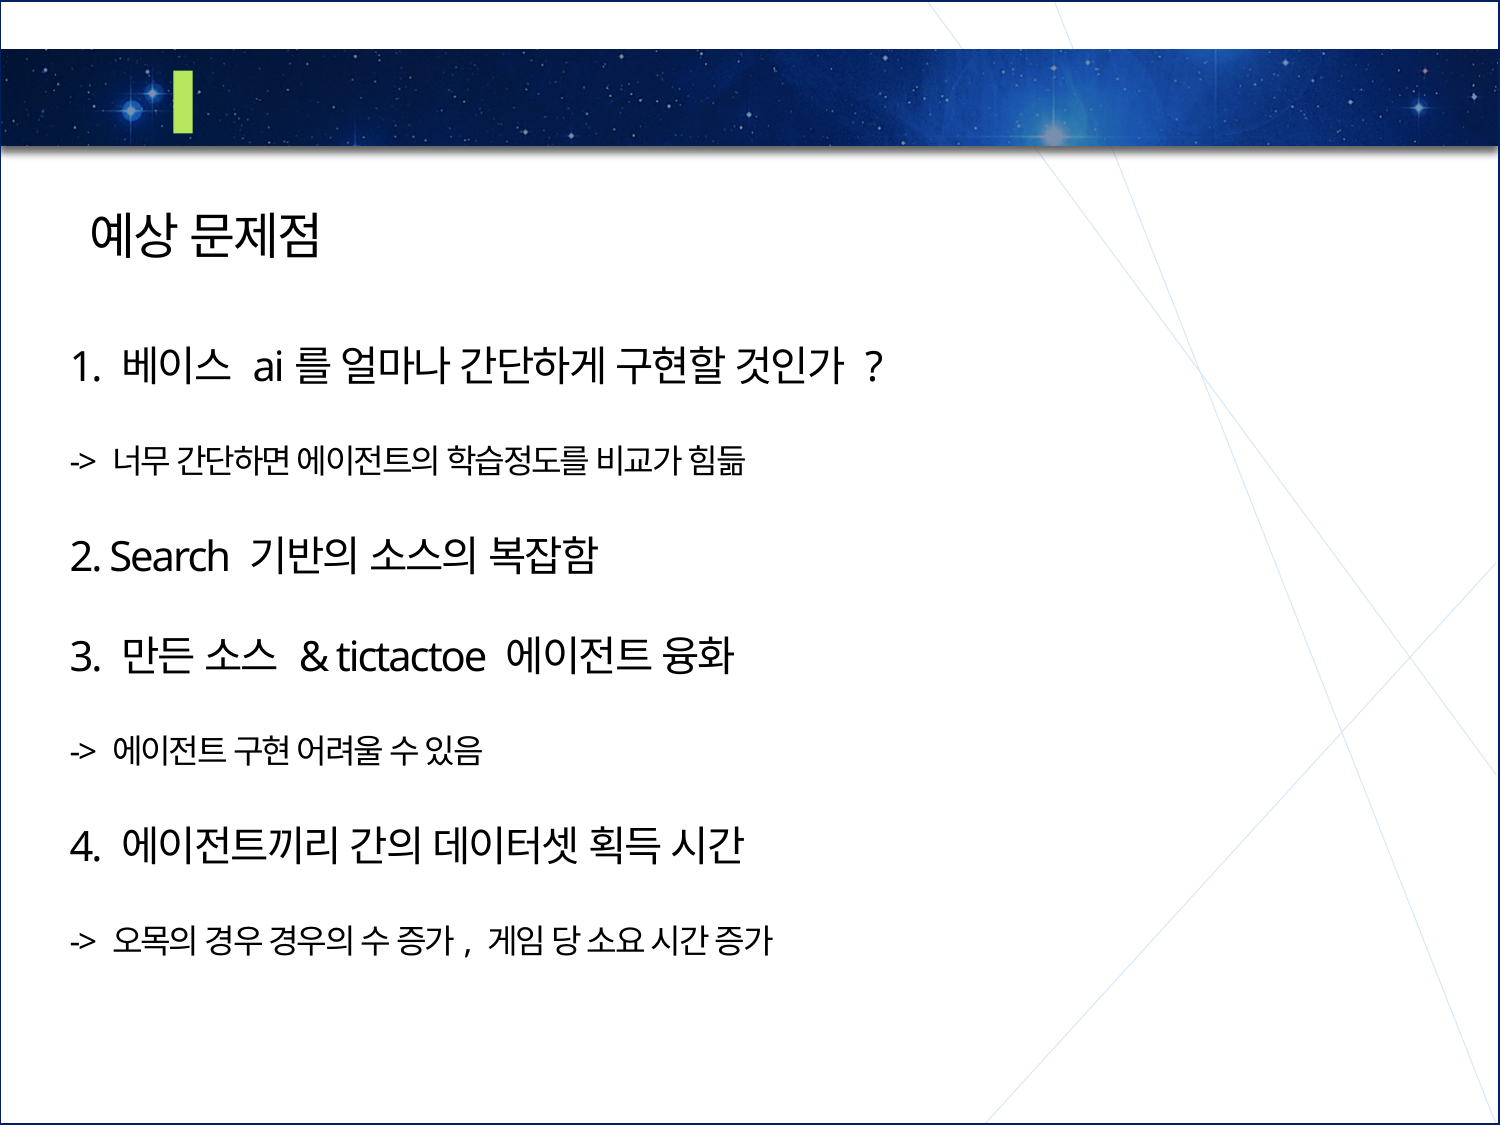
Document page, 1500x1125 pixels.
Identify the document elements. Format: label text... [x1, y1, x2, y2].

picture [1, 49, 1498, 146]
text_box 예상 문제점 [75, 197, 727, 273]
text_box 1. 베이스 ai를 얼마나 간단하게 구현할 것인가 ? -> 너무 간단하면 에이전트의 학습정도를 비교가 힘듦 2. Search 기반의 소스의 복잡함 3. 만든 소스 & tictactoe 에이전트 융화 -> 에이전트 구현 어려울 수 있음 4. 에이전트끼리 간의 데이터셋 획득 시간 -> 오목의 경우 경우의 수 증가, 게임 당 소요 시간 증가 [54, 332, 1478, 1018]
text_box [75, 51, 875, 148]
